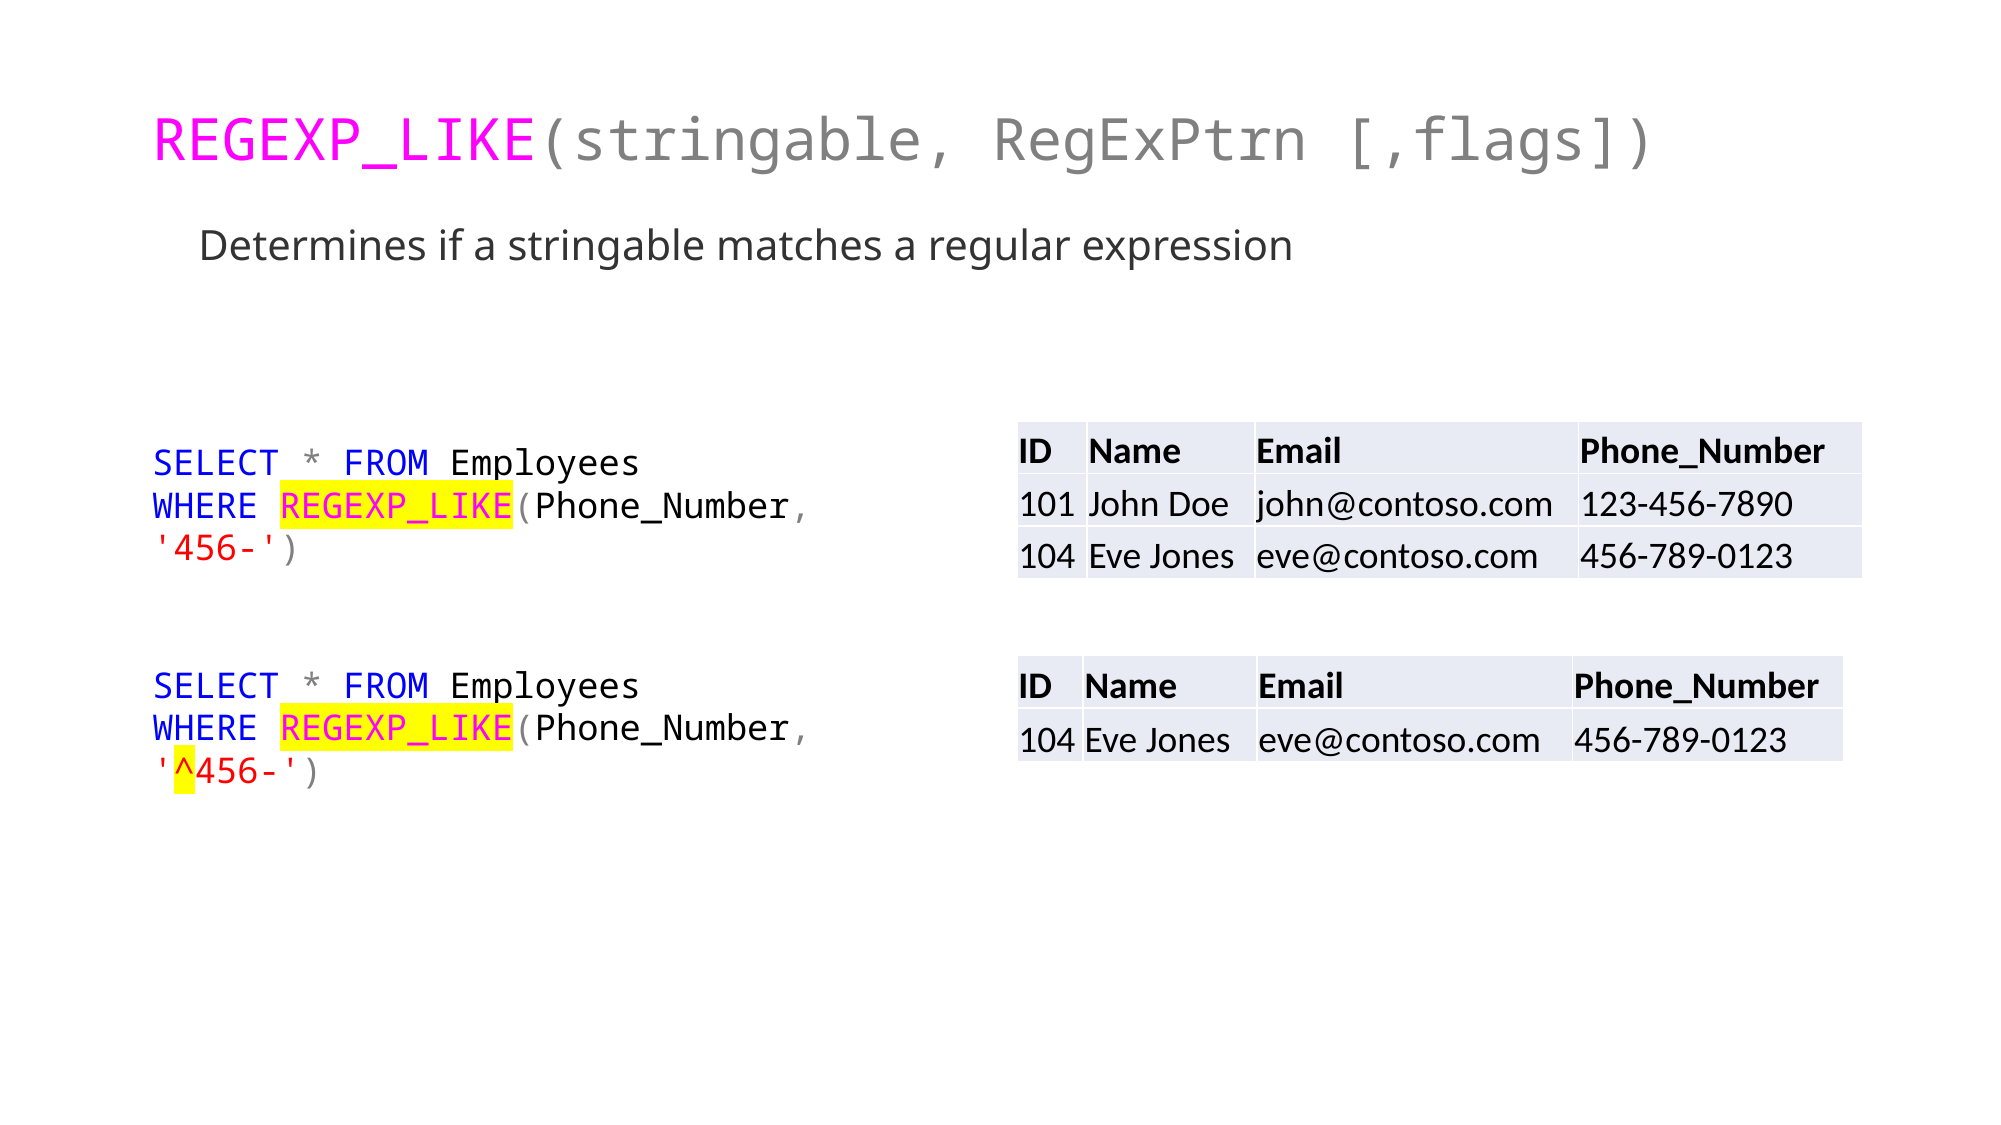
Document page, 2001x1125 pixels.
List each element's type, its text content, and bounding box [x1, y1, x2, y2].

table_cell Eve Jones [1088, 527, 1254, 578]
table_cell eve@contoso.com [1258, 709, 1572, 761]
table_header Phone_Number [1573, 656, 1843, 707]
table_header Name [1084, 656, 1256, 707]
table_cell Eve Jones [1084, 709, 1256, 761]
table_cell eve@contoso.com [1256, 527, 1578, 578]
table_header ID [1018, 656, 1082, 707]
table_header ID [1018, 422, 1086, 473]
table_header Email [1256, 422, 1578, 473]
table_cell 123-456-7890 [1579, 474, 1862, 525]
text_box SELECT * FROM Employees WHERE REGEXP_LIKE(Phone_Number, '456-') [137, 432, 984, 576]
list Determines if a stringable matches a regular expression [183, 216, 1500, 282]
table_cell 101 [1018, 474, 1086, 525]
table_header Name [1088, 422, 1254, 473]
table_cell john@contoso.com [1256, 474, 1578, 525]
table_cell 456-789-0123 [1573, 709, 1843, 761]
table_cell 456-789-0123 [1579, 527, 1862, 578]
table_cell John Doe [1088, 474, 1254, 525]
table_header Phone_Number [1579, 422, 1862, 473]
table_header Email [1258, 656, 1572, 707]
text_box SELECT * FROM Employees WHERE REGEXP_LIKE(Phone_Number, '^456-') [137, 655, 1012, 798]
table_cell 104 [1018, 527, 1086, 578]
title REGEXP_LIKE(stringable, RegExPtrn [,flags]) [137, 63, 1863, 221]
table_cell 104 [1018, 709, 1082, 761]
